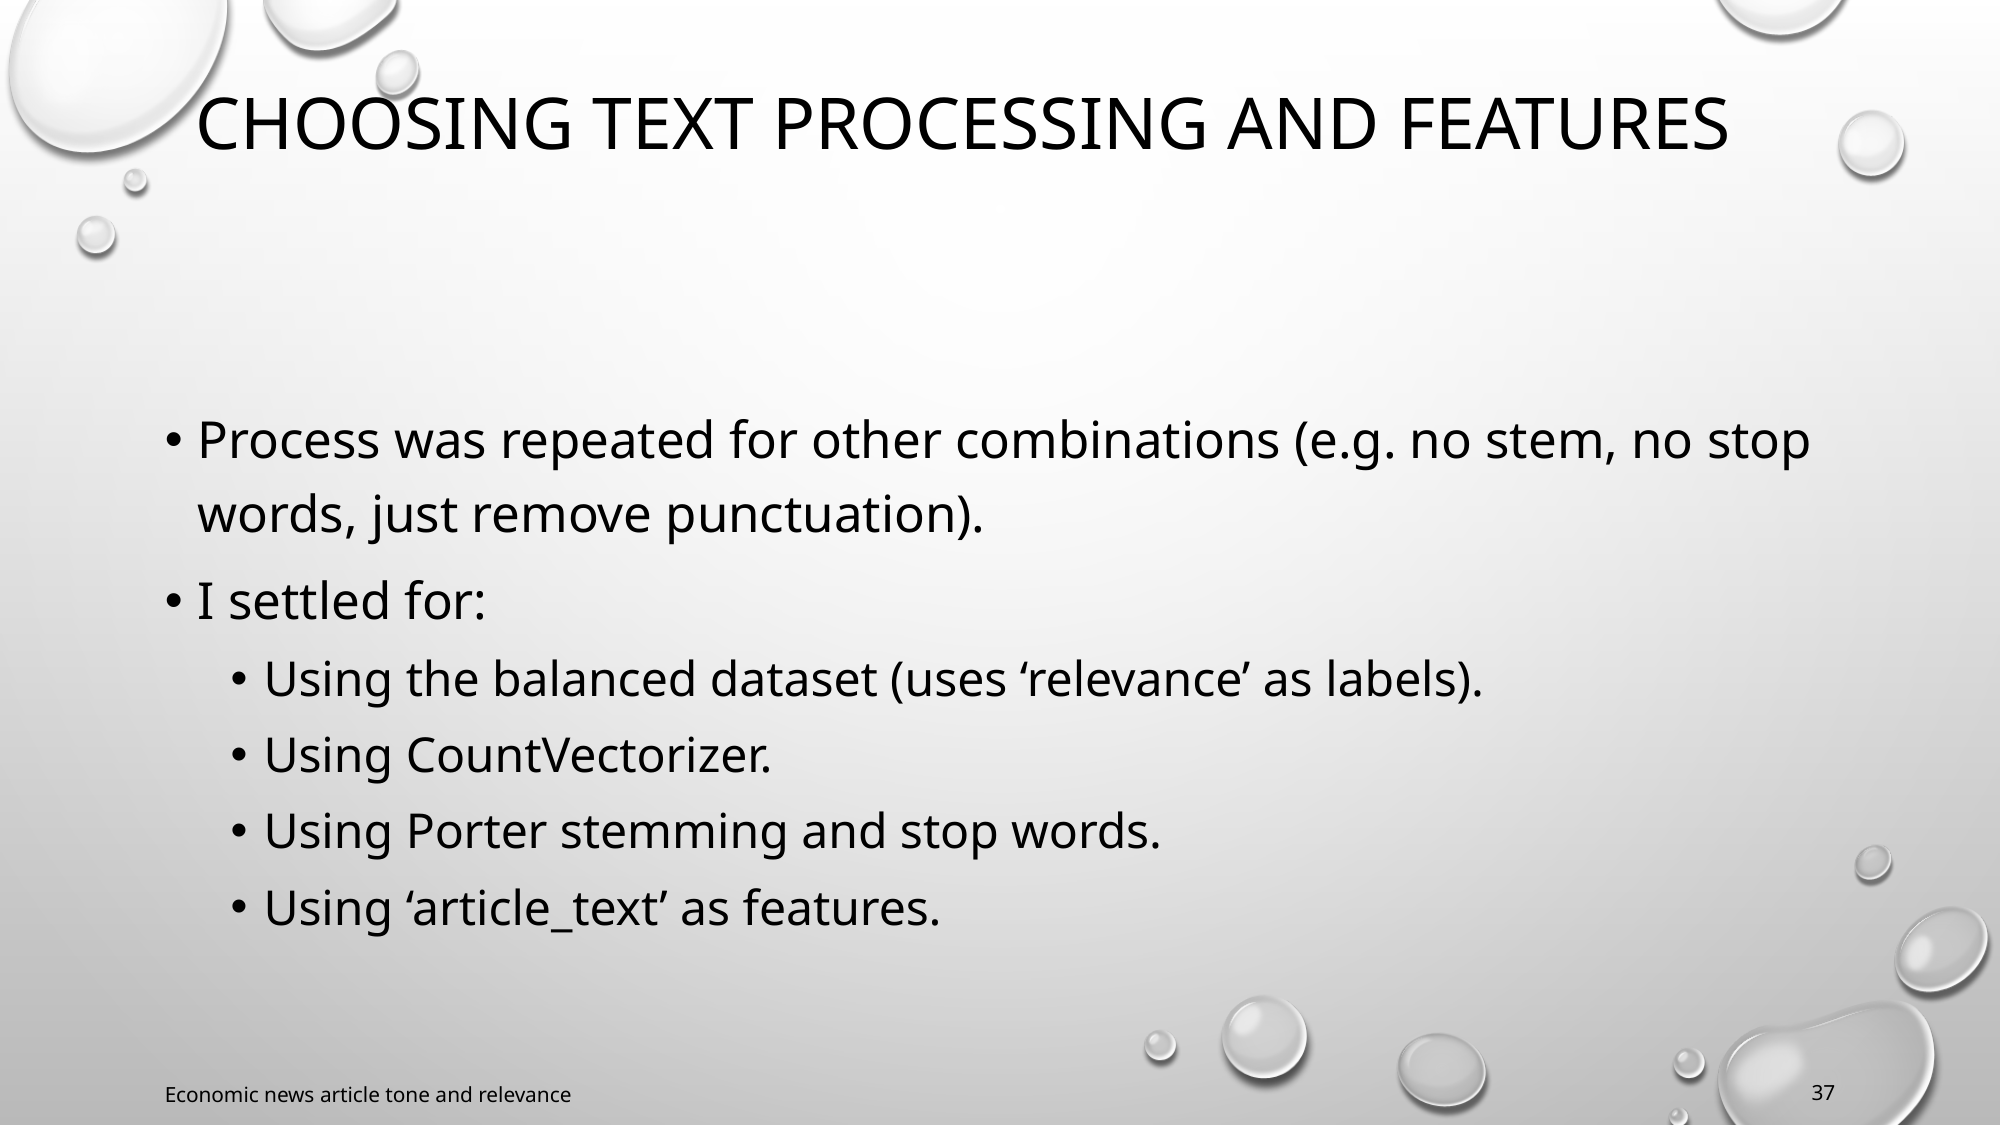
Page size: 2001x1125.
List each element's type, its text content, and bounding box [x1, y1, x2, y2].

slide_number 37 [1724, 1063, 1851, 1124]
title CHOOSING TEXT PROCESSING and features [180, 47, 1830, 206]
footer Economic news article tone and relevance [149, 1063, 1245, 1124]
list Process was repeated for other combinations (e.g. no stem, no stop words, just remove punctuation). I settled for: Using the balanced dataset (uses ‘relevance’ as labels). Using CountVectorizer. Using Porter stemming and stop words. Using ‘article_text’ as features. [149, 388, 1850, 950]
picture [0, 0, 2000, 1125]
